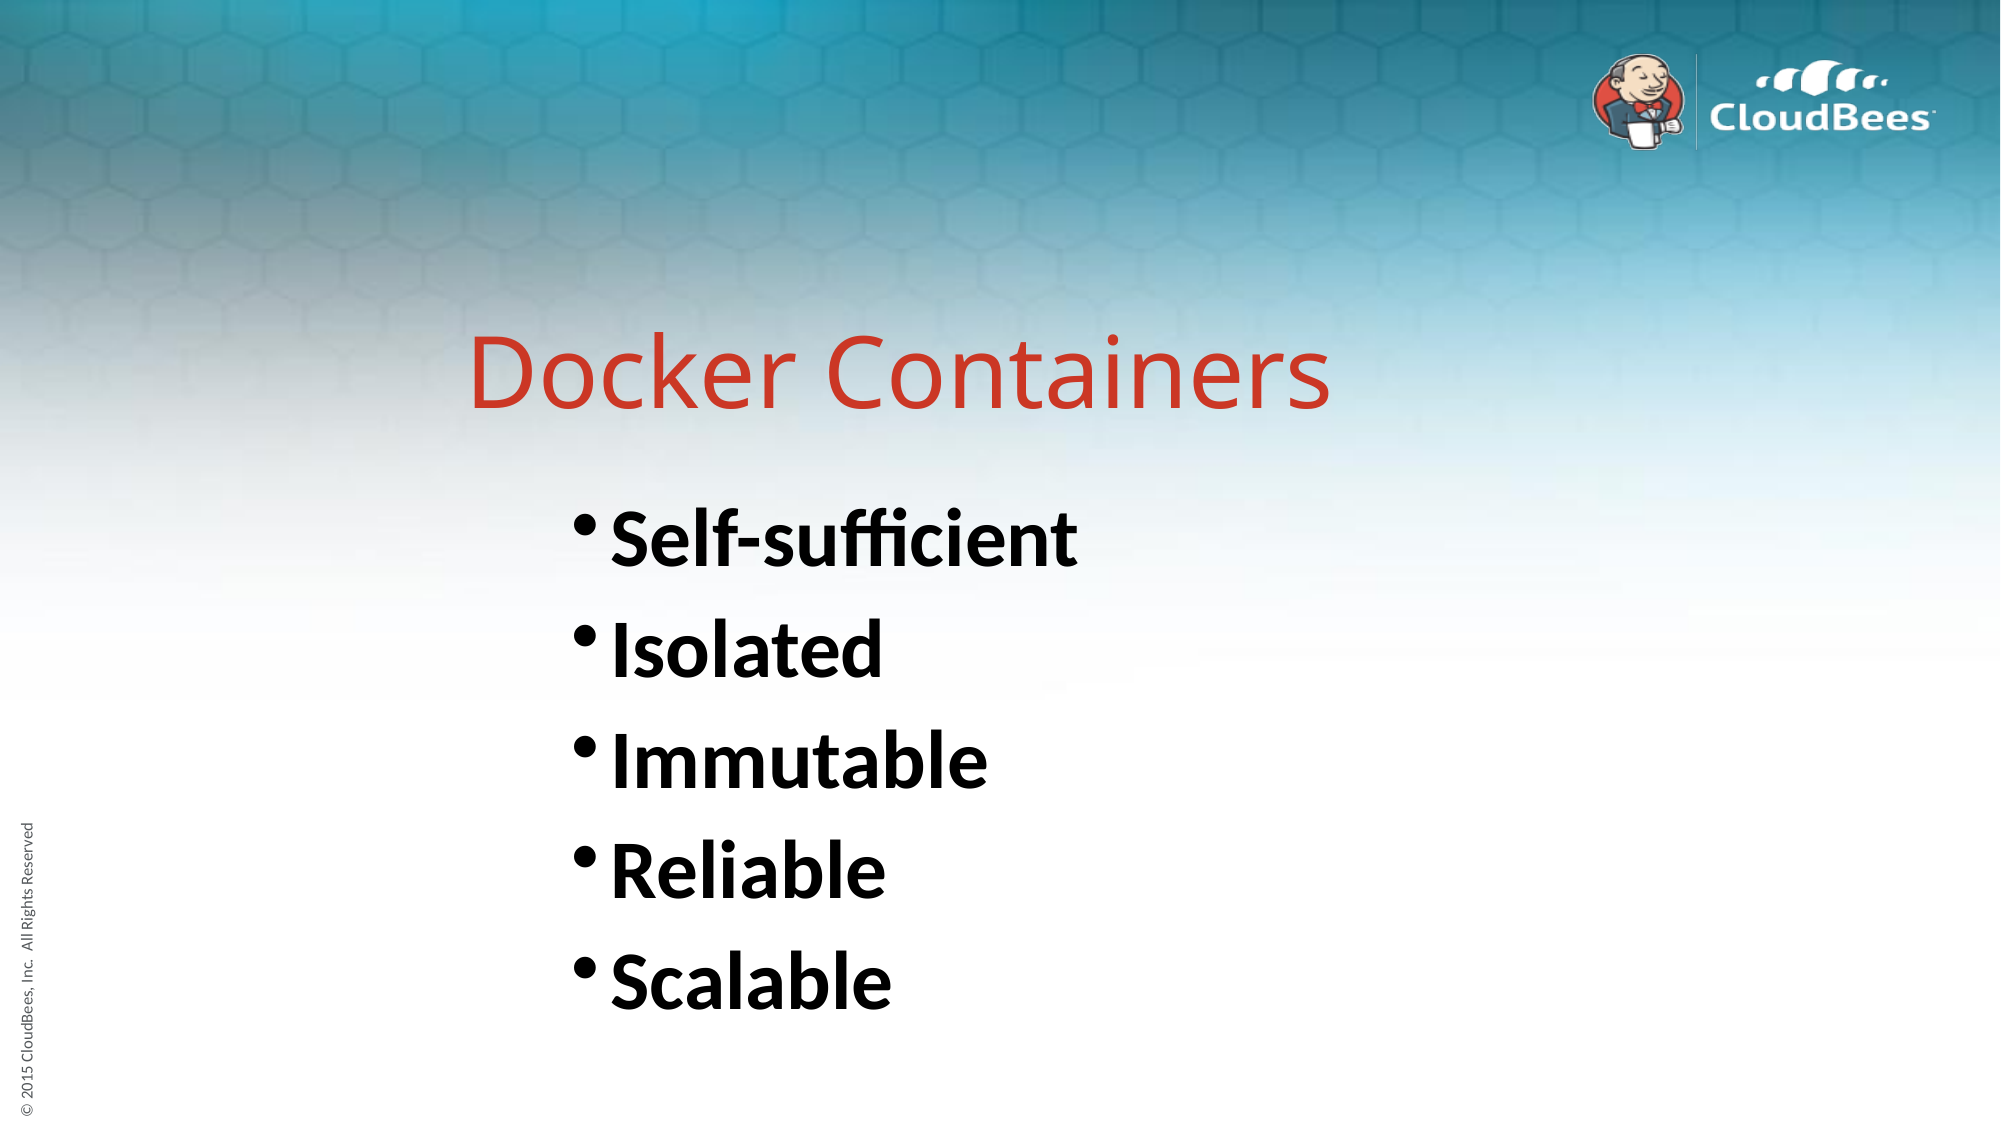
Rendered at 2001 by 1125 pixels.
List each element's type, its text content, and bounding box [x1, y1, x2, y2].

picture [0, 0, 2001, 1125]
title Docker Containers [207, 220, 1593, 445]
text_box Self-sufficient Isolated Immutable Reliable Scalable [563, 487, 1088, 1036]
